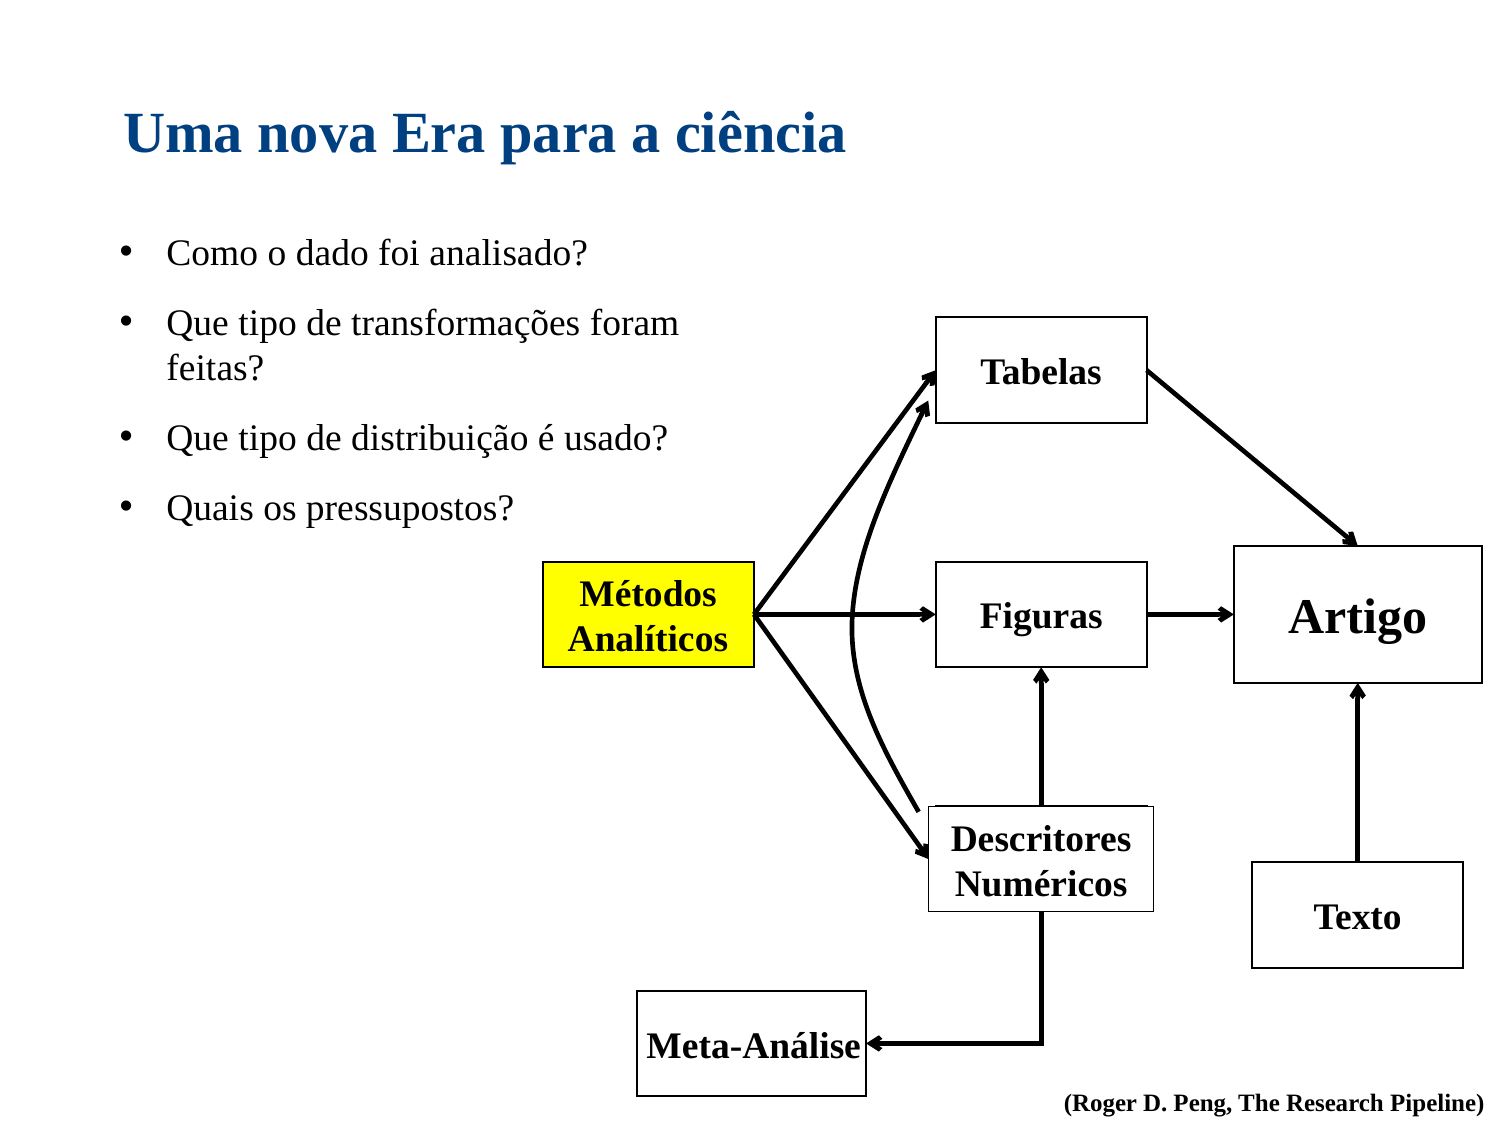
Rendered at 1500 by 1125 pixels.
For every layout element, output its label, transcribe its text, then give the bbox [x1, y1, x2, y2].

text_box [887, 889, 1020, 1066]
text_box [1233, 545, 1482, 683]
text_box Como o dado foi analisado? Que tipo de transformações foram feitas? Que tipo de distribuição é usado? Quais os pressupostos? [104, 220, 716, 536]
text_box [935, 561, 1147, 668]
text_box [935, 317, 1147, 424]
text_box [928, 805, 1154, 913]
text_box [630, 990, 878, 1097]
text_box Uma nova Era para a ciência [108, 86, 863, 172]
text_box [1252, 862, 1464, 969]
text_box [753, 614, 929, 860]
text_box (Roger D. Peng, The Research Pipeline) [1007, 1079, 1500, 1125]
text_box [753, 370, 936, 615]
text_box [542, 561, 753, 668]
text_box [1146, 370, 1358, 546]
